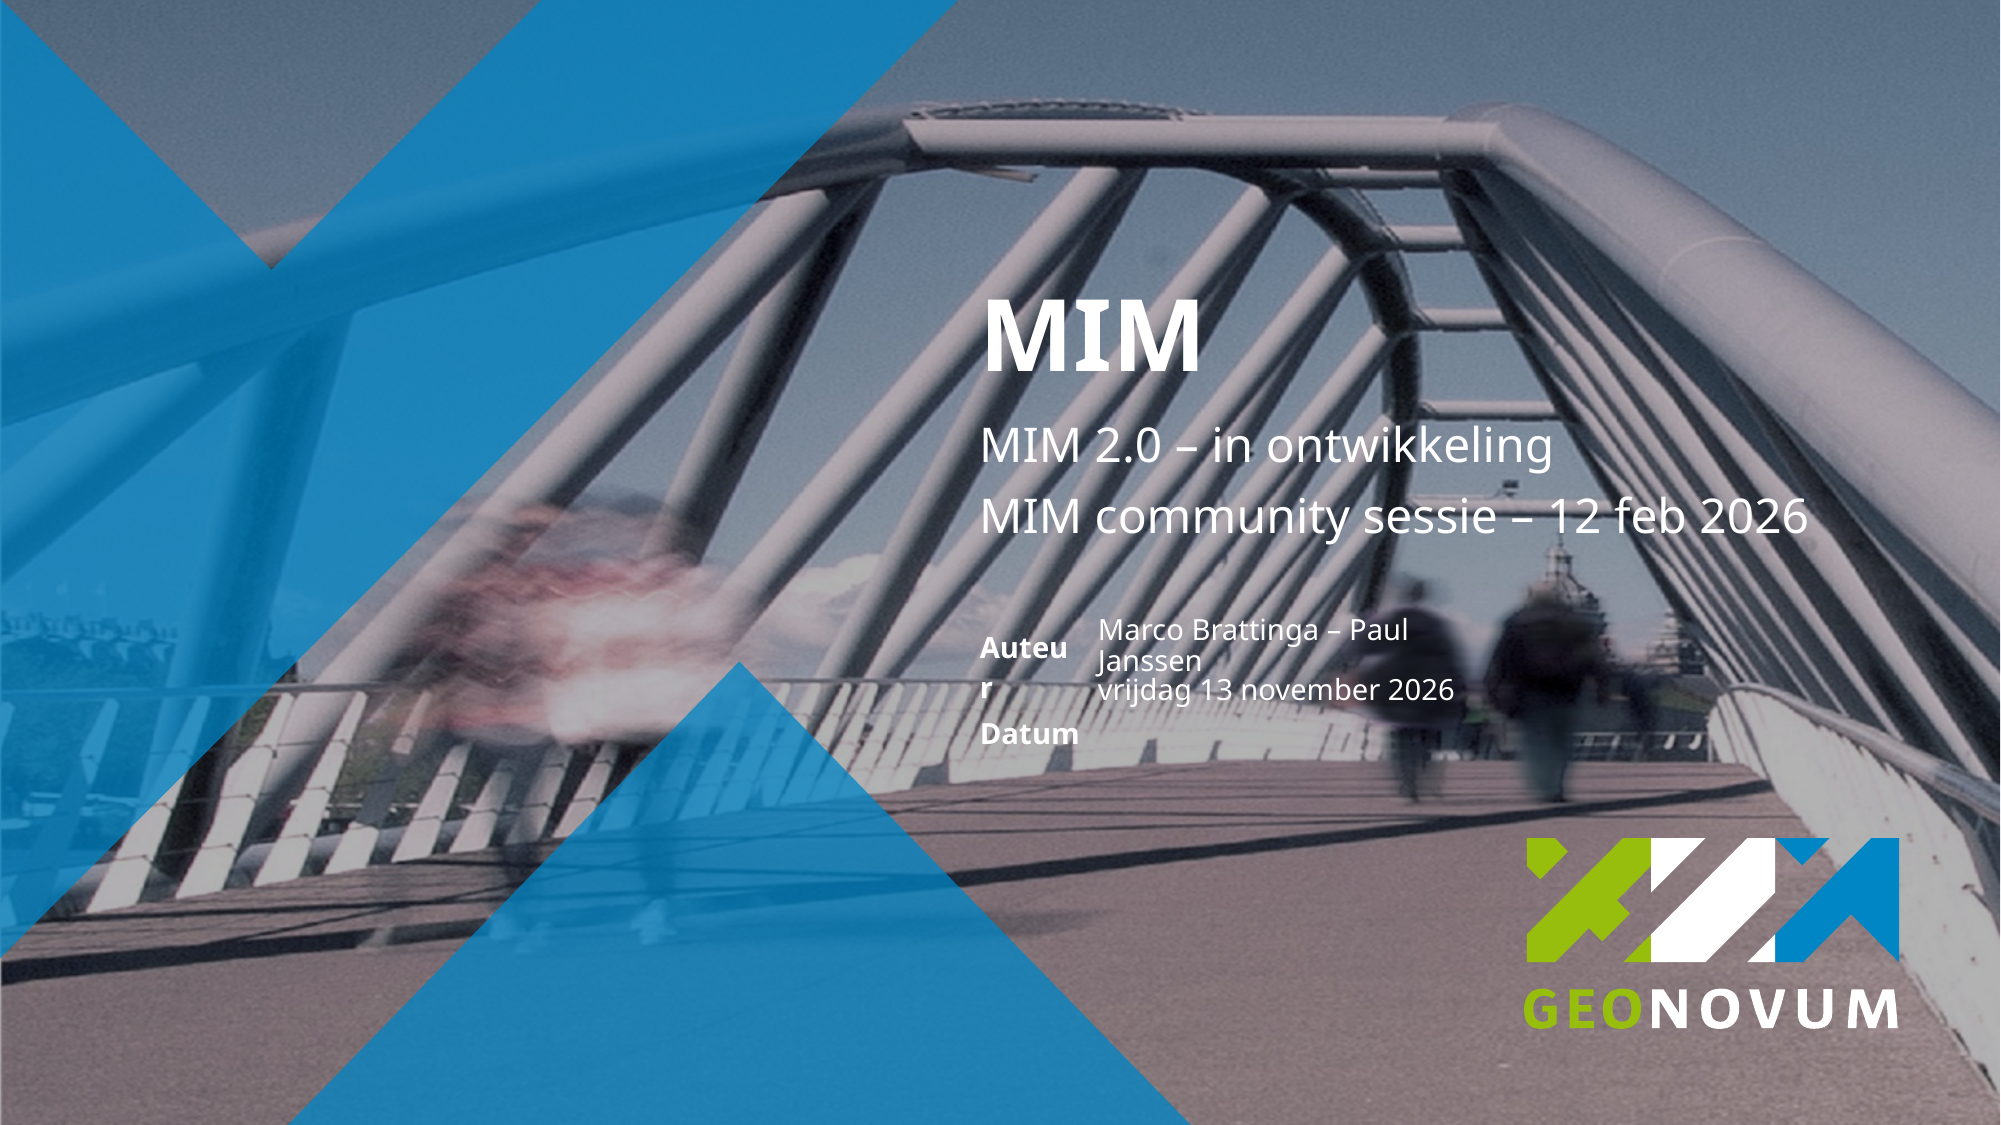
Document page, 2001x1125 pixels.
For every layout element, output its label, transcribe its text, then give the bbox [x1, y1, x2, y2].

title MIM [964, 69, 1945, 398]
list Marco Brattinga – Paul Janssen [1083, 628, 1519, 665]
subtitle MIM 2.0 – in ontwikkeling MIM community sessie – 12 feb 2026 [964, 413, 1856, 598]
picture [0, 0, 2001, 1125]
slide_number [1083, 673, 1519, 709]
